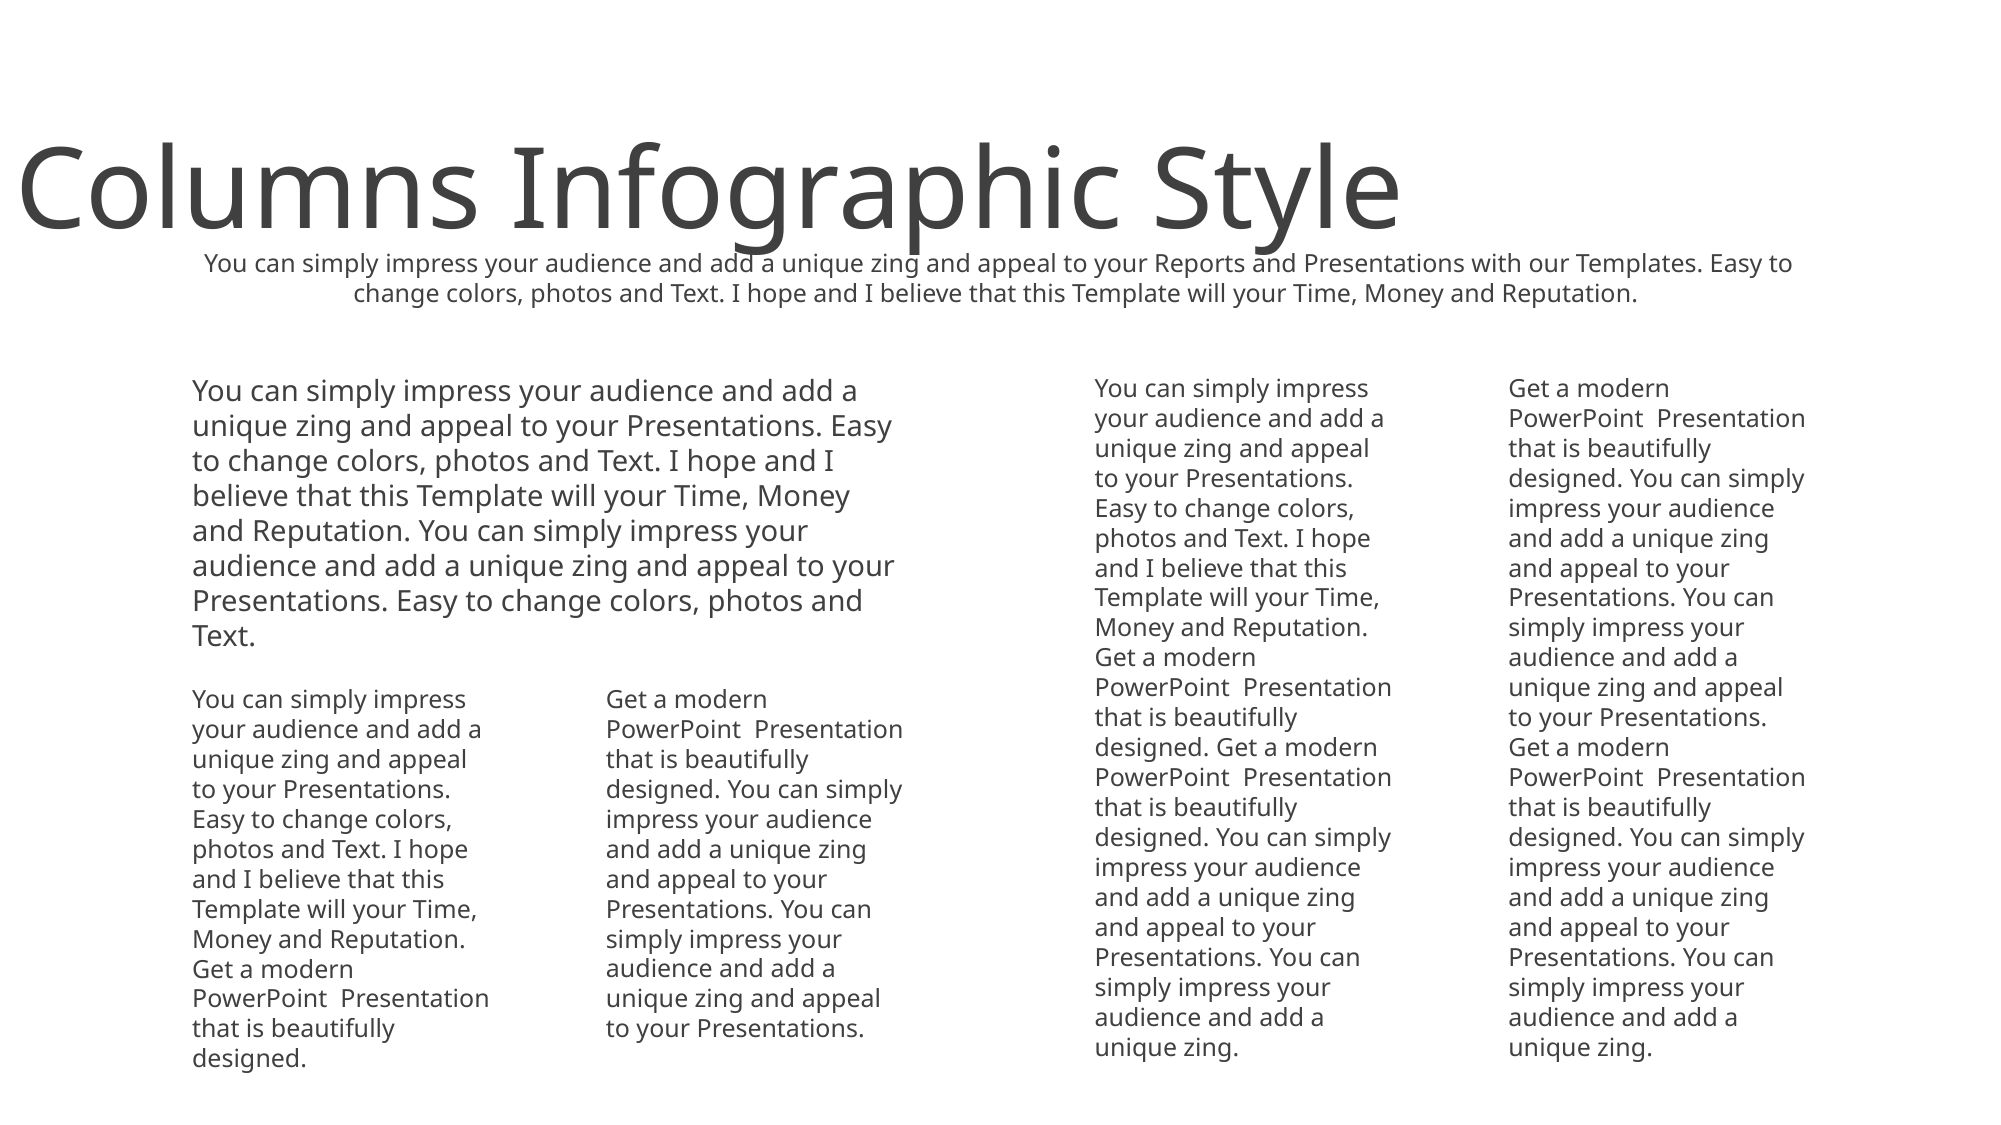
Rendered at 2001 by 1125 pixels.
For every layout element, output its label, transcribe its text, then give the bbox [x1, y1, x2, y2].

list Columns Infographic Style [0, 110, 1646, 230]
text_box You can simply impress your audience and add a unique zing and appeal to your Presentations. Easy to change colors, photos and Text. I hope and I believe that this Template will your Time, Money and Reputation. Get a modern PowerPoint Presentation that is beautifully designed. [177, 676, 507, 1081]
text_box You can simply impress your audience and add a unique zing and appeal to your Presentations. Easy to change colors, photos and Text. I hope and I believe that this Template will your Time, Money and Reputation. You can simply impress your audience and add a unique zing and appeal to your Presentations. Easy to change colors, photos and Text. [177, 364, 921, 660]
text_box Get a modern PowerPoint Presentation that is beautifully designed. You can simply impress your audience and add a unique zing and appeal to your Presentations. You can simply impress your audience and add a unique zing and appeal to your Presentations. [591, 676, 921, 1051]
text_box You can simply impress your audience and add a unique zing and appeal to your Reports and Presentations with our Templates. Easy to change colors, photos and Text. I hope and I believe that this Template will your Time, Money and Reputation. [177, 240, 1823, 316]
text_box You can simply impress your audience and add a unique zing and appeal to your Presentations. Easy to change colors, photos and Text. I hope and I believe that this Template will your Time, Money and Reputation. Get a modern PowerPoint Presentation that is beautifully designed. Get a modern PowerPoint Presentation that is beautifully designed. You can simply impress your audience and add a unique zing and appeal to your Presentations. You can simply impress your audience and add a unique zing. [1079, 365, 1409, 1069]
text_box Get a modern PowerPoint Presentation that is beautifully designed. You can simply impress your audience and add a unique zing and appeal to your Presentations. You can simply impress your audience and add a unique zing and appeal to your Presentations. Get a modern PowerPoint Presentation that is beautifully designed. You can simply impress your audience and add a unique zing and appeal to your Presentations. You can simply impress your audience and add a unique zing. [1493, 365, 1823, 1069]
text_box [90, 59, 1910, 1065]
